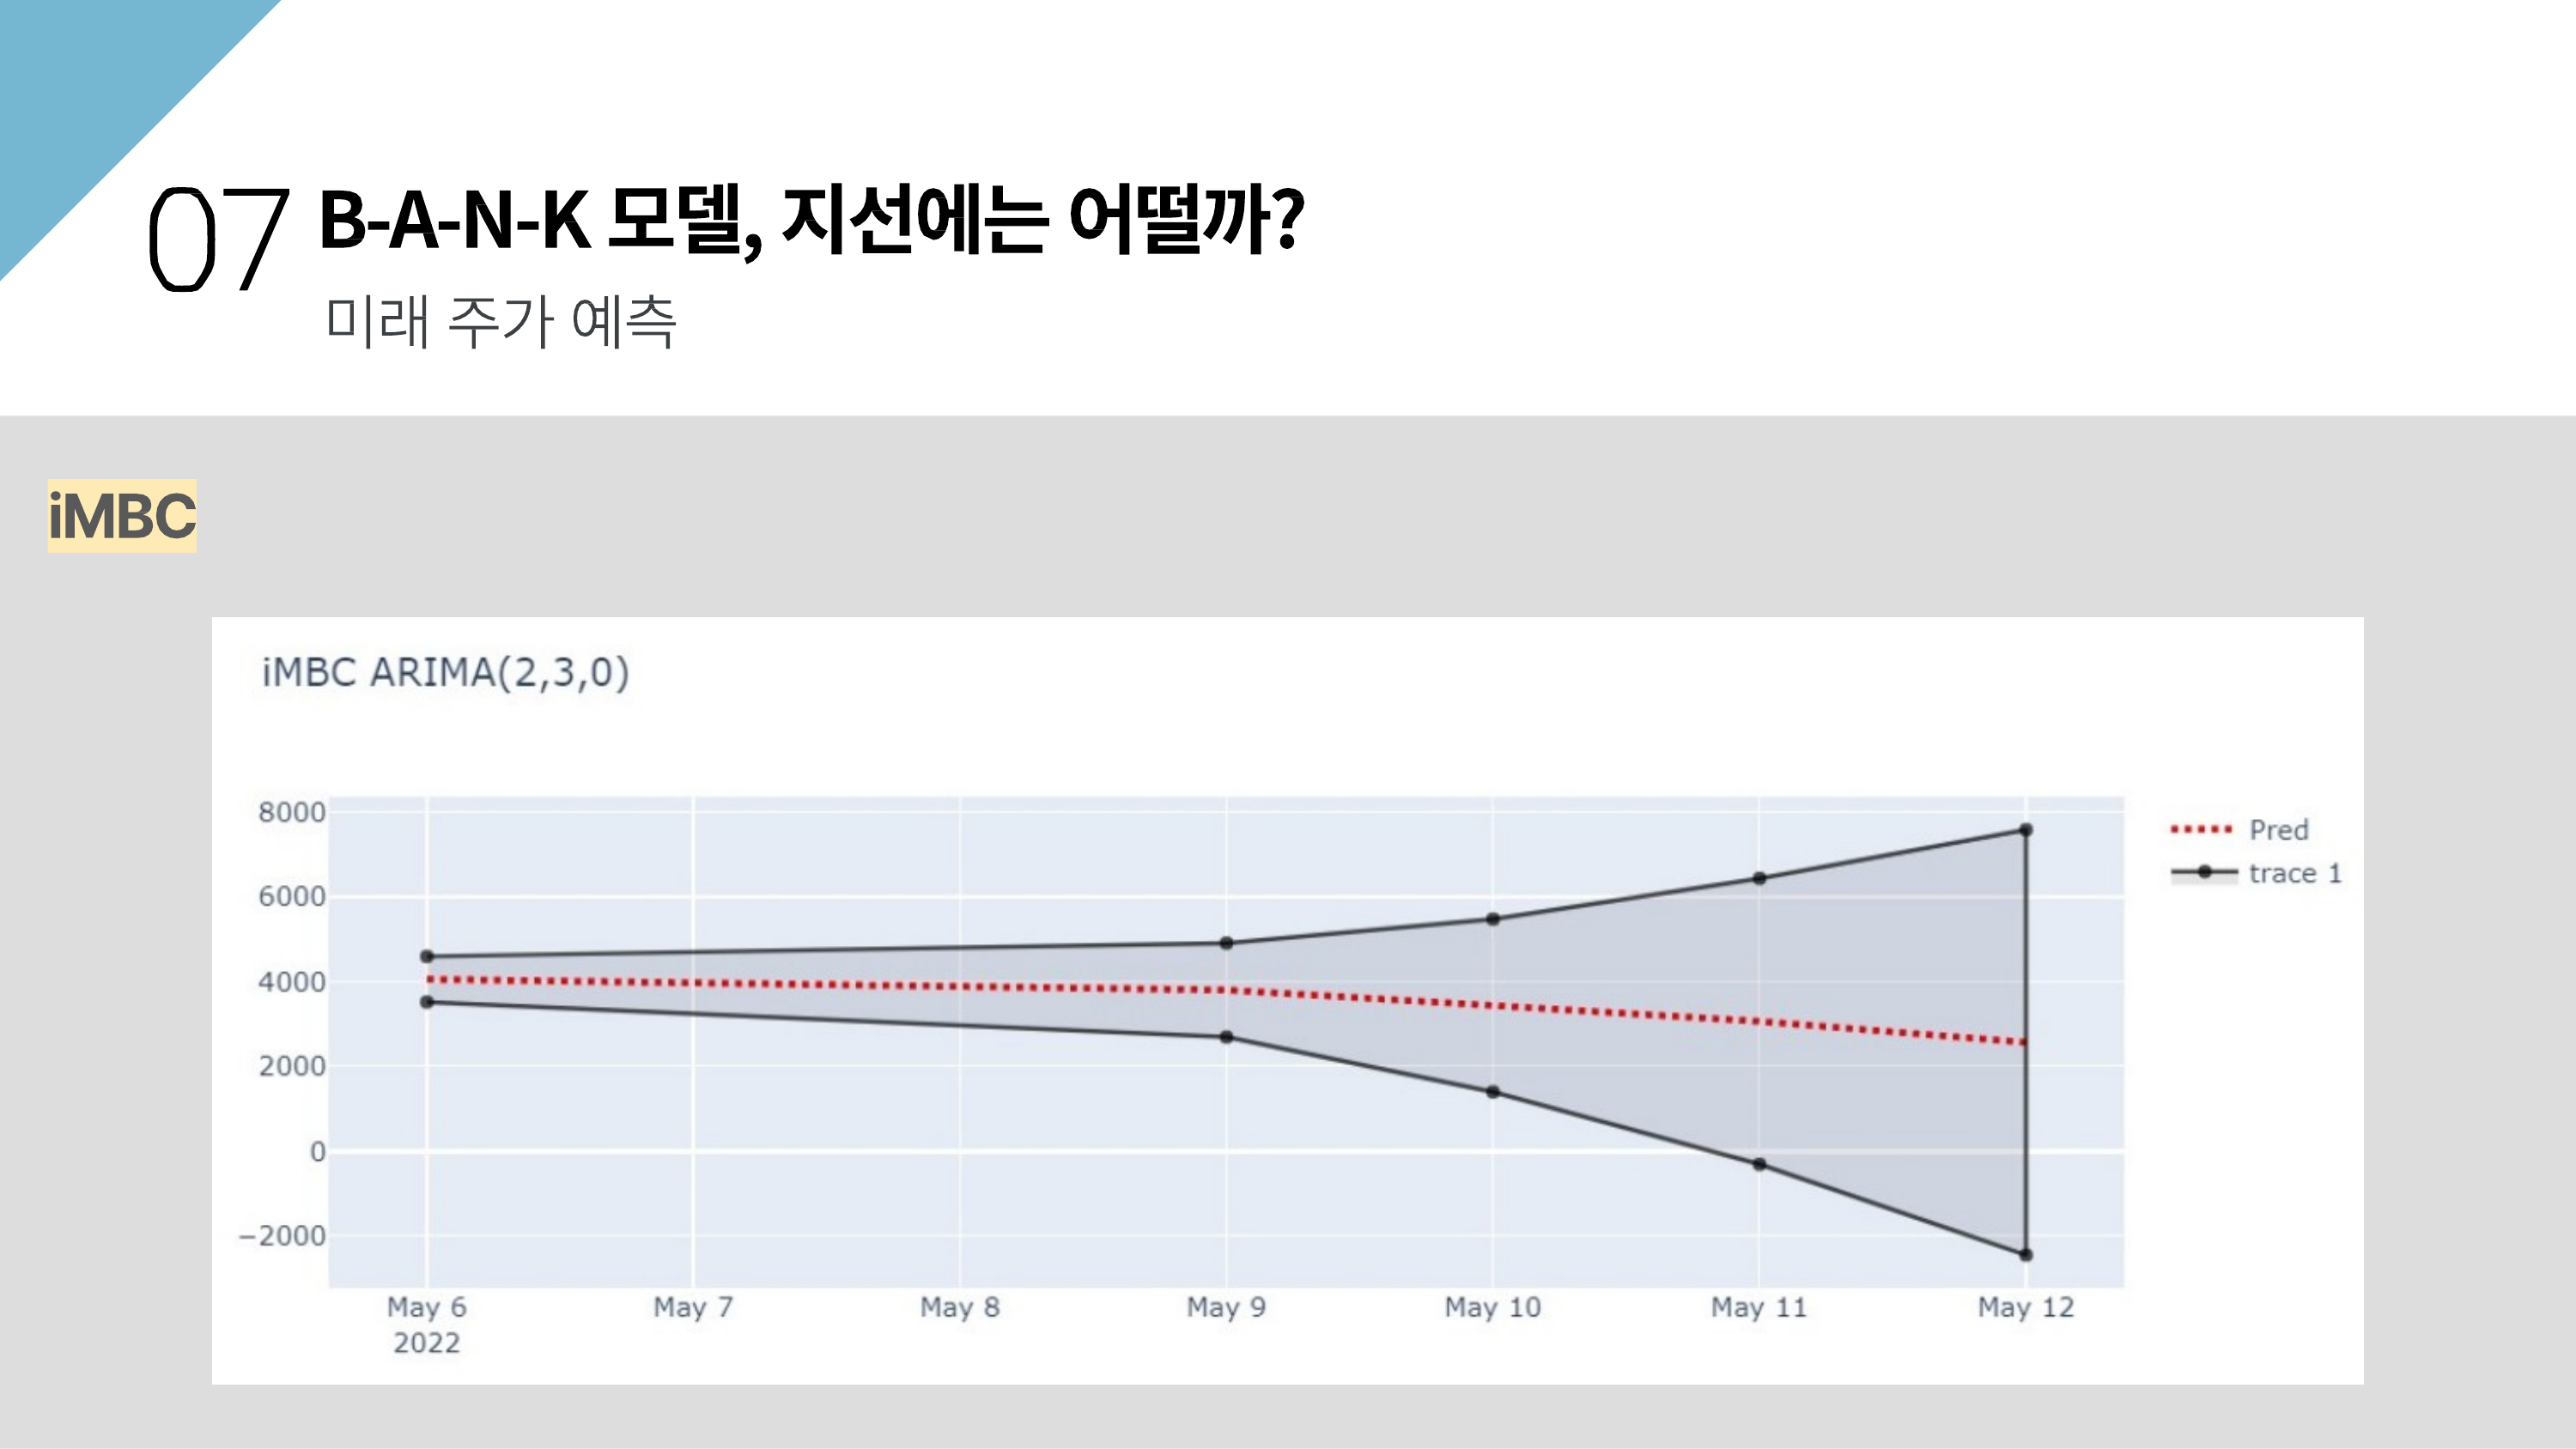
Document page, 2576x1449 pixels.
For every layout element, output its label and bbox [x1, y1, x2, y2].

text_box [984, 217, 1049, 227]
text_box [545, 190, 592, 248]
text_box [862, 230, 912, 253]
text_box [0, 0, 282, 282]
text_box [1160, 186, 1182, 218]
text_box [322, 190, 366, 248]
text_box [1279, 233, 1295, 249]
text_box [329, 300, 354, 336]
text_box [410, 294, 427, 349]
text_box [368, 221, 390, 230]
text_box [688, 222, 740, 254]
text_box [849, 187, 893, 227]
text_box [886, 183, 910, 236]
picture [212, 617, 2364, 1385]
text_box [381, 300, 407, 336]
text_box [609, 188, 674, 246]
text_box [992, 231, 1043, 253]
text_box [632, 331, 671, 349]
text_box [438, 221, 460, 230]
text_box [517, 221, 539, 230]
text_box [47, 478, 197, 554]
text_box [452, 298, 495, 321]
text_box [744, 233, 762, 264]
text_box [781, 190, 829, 241]
text_box [1176, 183, 1198, 220]
text_box [541, 294, 555, 349]
text_box [1138, 186, 1158, 218]
text_box [366, 294, 371, 349]
text_box [702, 184, 724, 221]
text_box [1223, 190, 1245, 245]
text_box [1250, 183, 1271, 255]
text_box [1202, 190, 1226, 240]
text_box [573, 296, 609, 347]
text_box [918, 184, 964, 252]
text_box [626, 322, 677, 326]
text_box [831, 183, 842, 255]
text_box [1071, 183, 1130, 255]
text_box [388, 190, 440, 248]
text_box [223, 188, 289, 291]
text_box [466, 190, 511, 248]
text_box [1272, 188, 1304, 228]
text_box [969, 183, 979, 255]
text_box [1147, 221, 1200, 254]
text_box [615, 294, 619, 349]
text_box [149, 187, 216, 293]
text_box [504, 300, 532, 339]
text_box [629, 294, 673, 319]
text_box [727, 183, 738, 221]
text_box [993, 185, 1042, 211]
text_box [679, 186, 710, 219]
text_box [449, 325, 499, 349]
